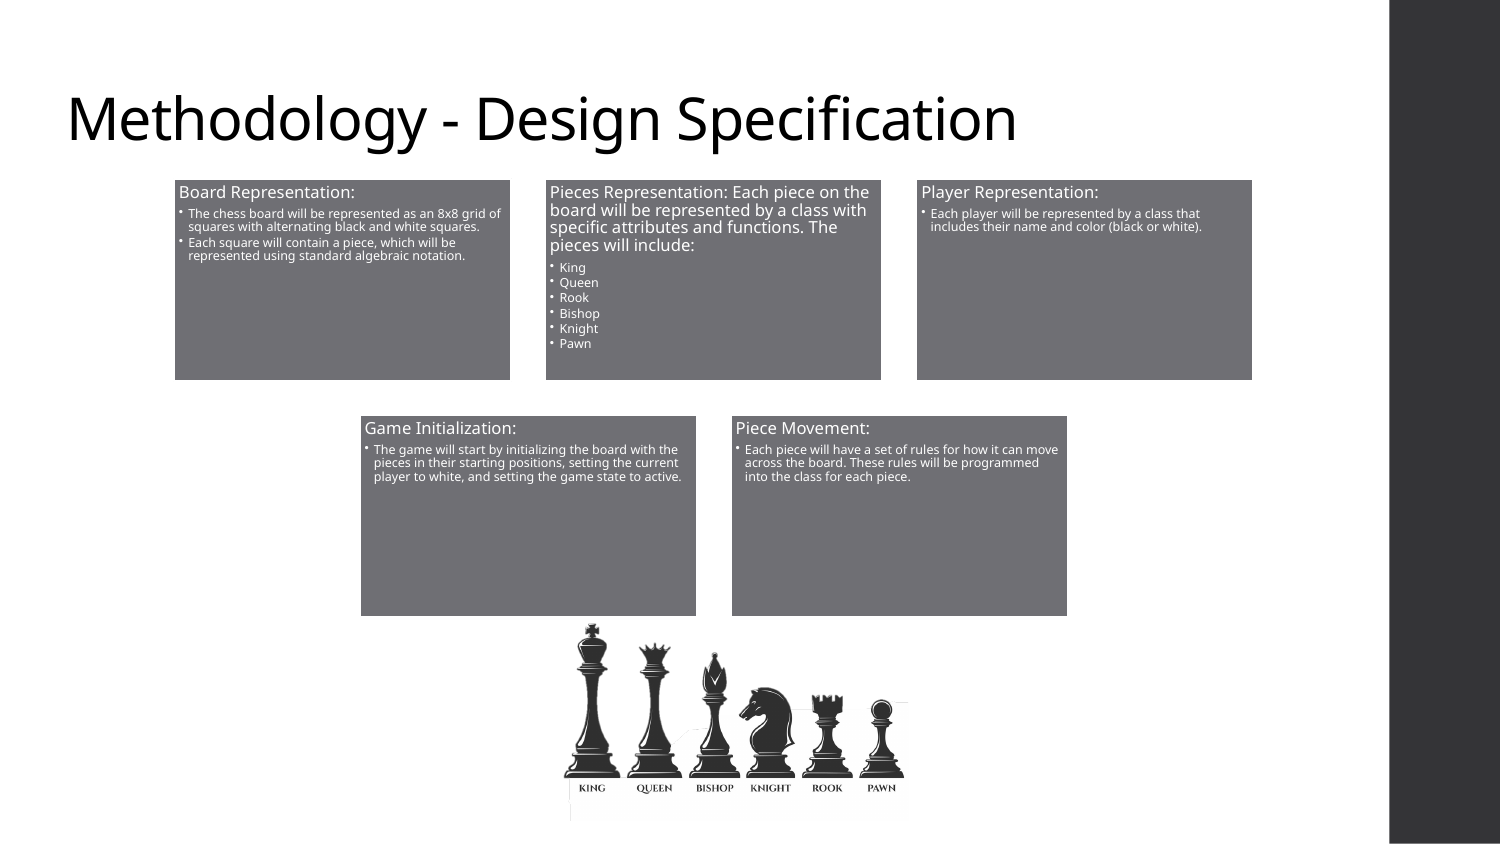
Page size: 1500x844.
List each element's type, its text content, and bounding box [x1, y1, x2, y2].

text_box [73, 178, 1354, 618]
picture [548, 618, 909, 822]
title Methodology - Design Specification [51, 74, 1449, 169]
